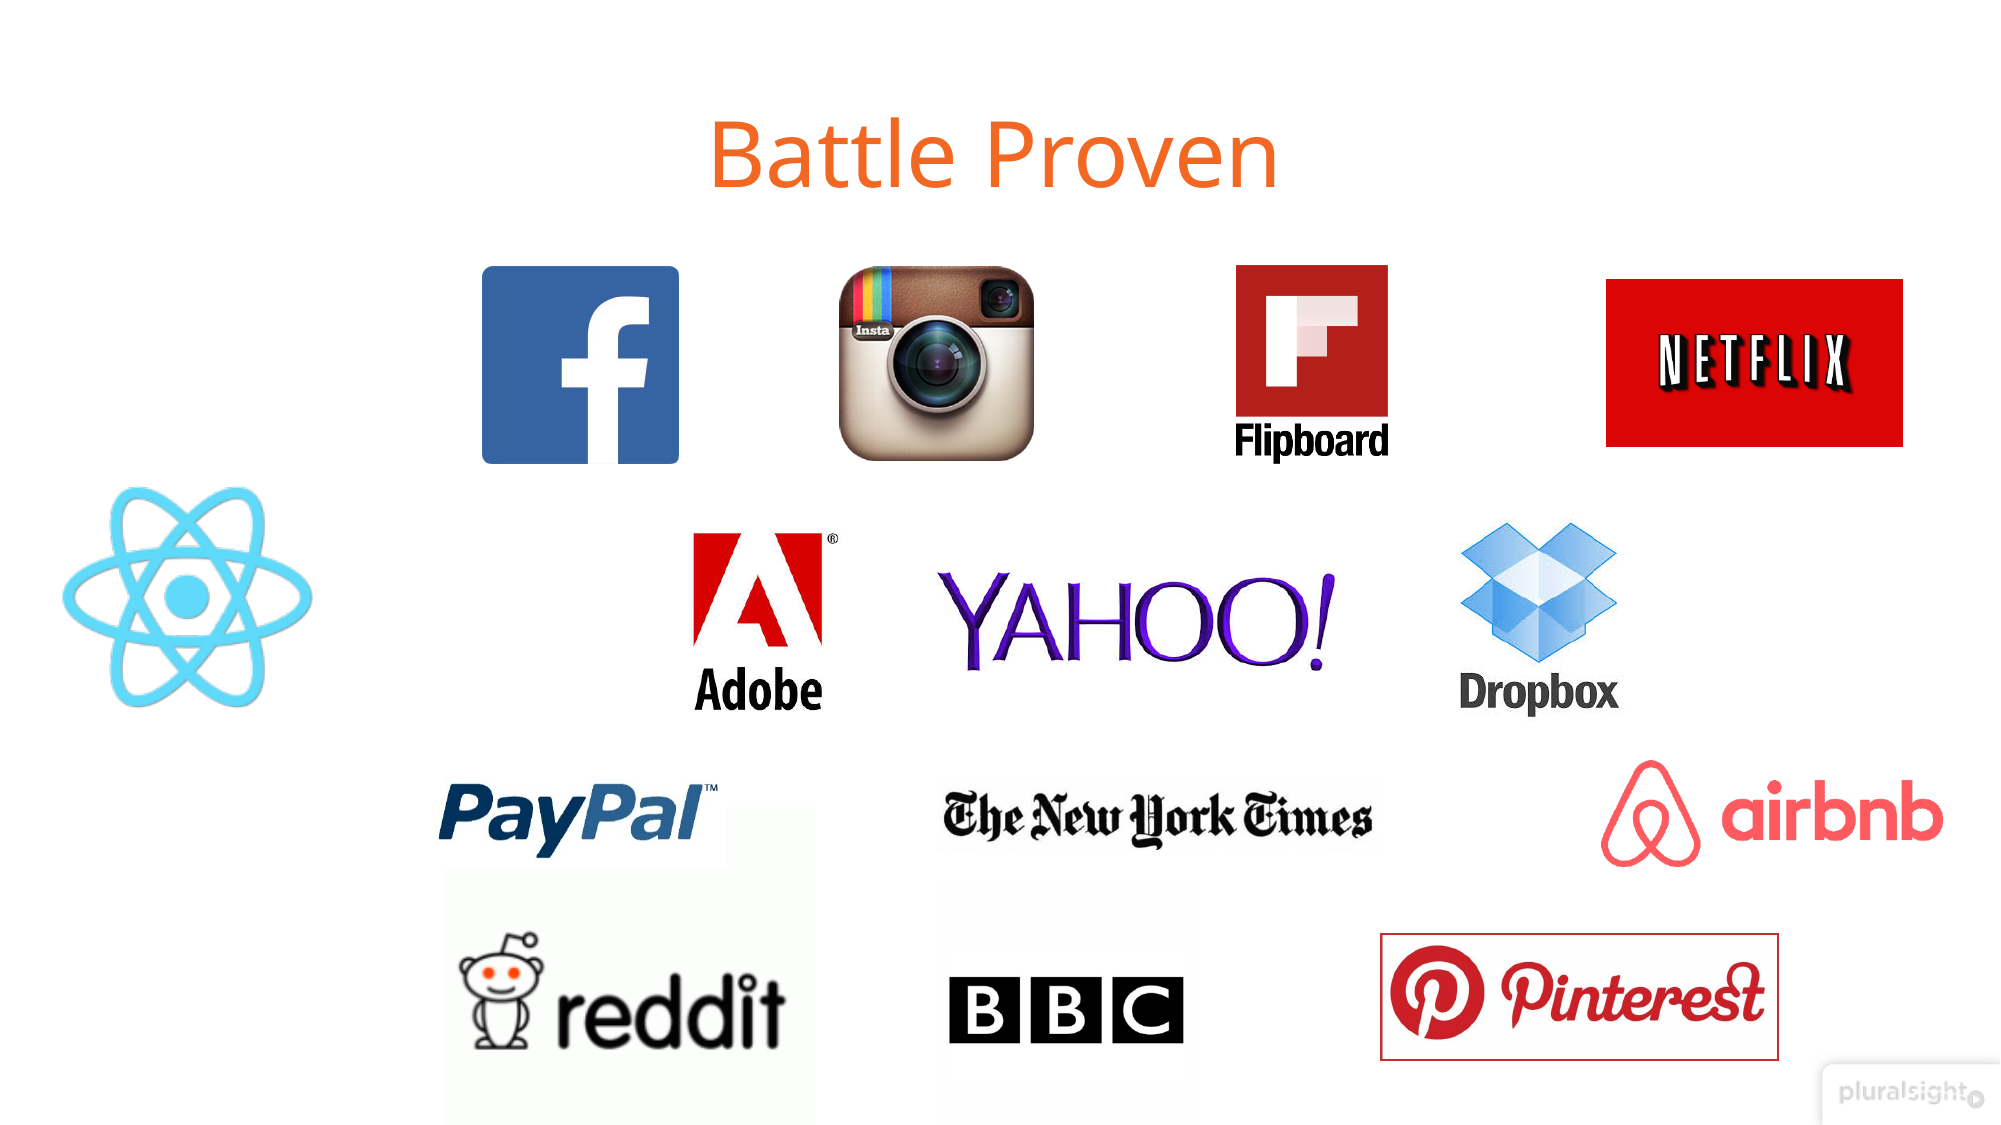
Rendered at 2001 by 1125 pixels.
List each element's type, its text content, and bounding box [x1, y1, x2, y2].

picture [2, 1, 2001, 1125]
title Battle Proven [101, 30, 1903, 289]
